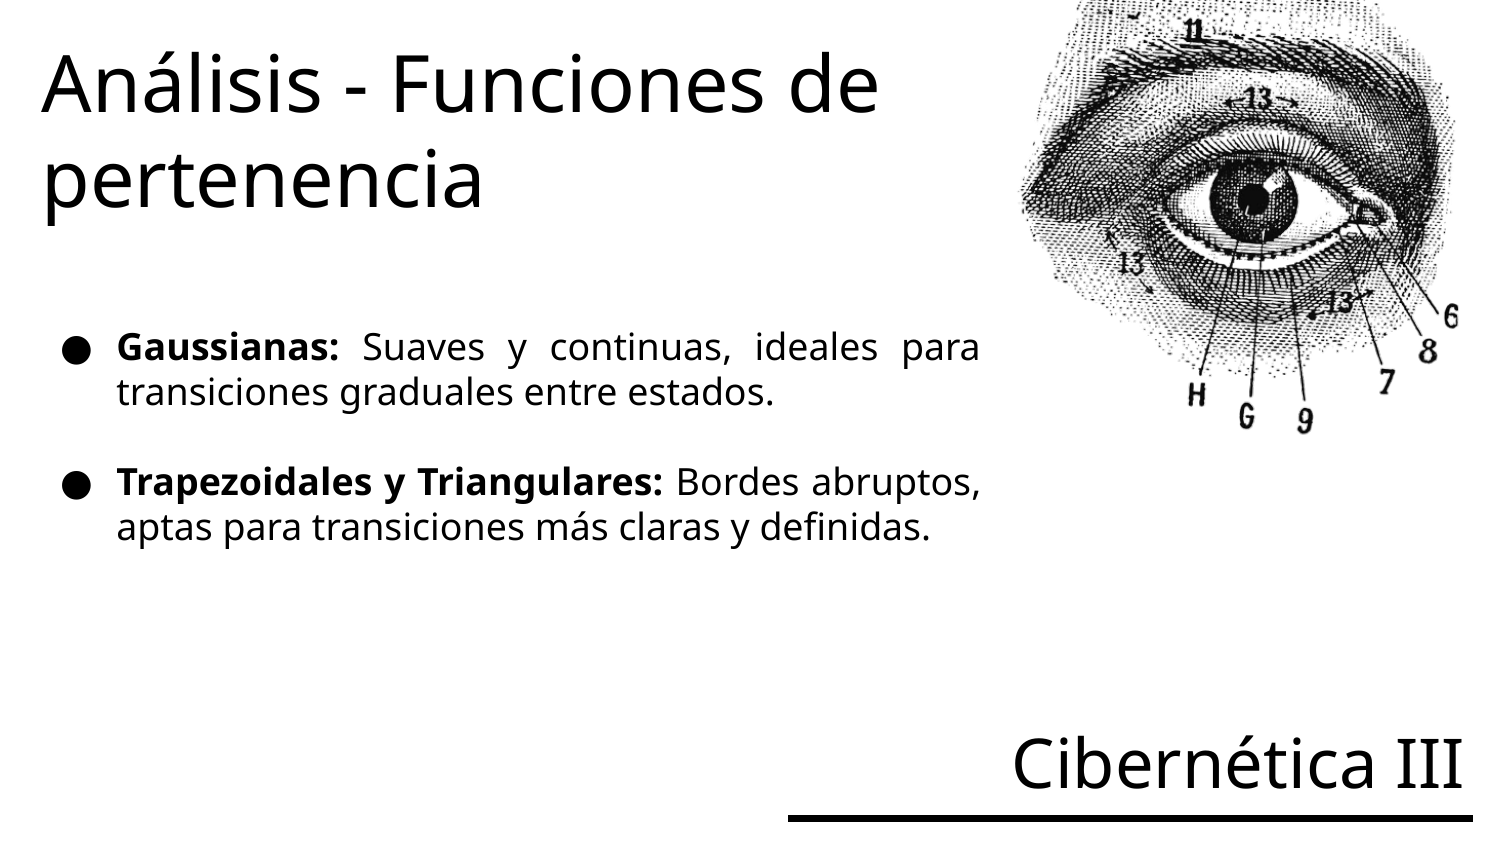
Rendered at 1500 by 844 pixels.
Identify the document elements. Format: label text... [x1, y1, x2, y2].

text_box Cibernética III [795, 704, 1481, 818]
picture [1003, 0, 1460, 450]
text_box Análisis - Funciones de pertenencia [26, 18, 979, 239]
text_box Gaussianas: Suaves y continuas, ideales para transiciones graduales entre estados. Trapezoidales y Triangulares: Bordes abruptos, aptas para transiciones más claras y definidas. [26, 308, 997, 564]
